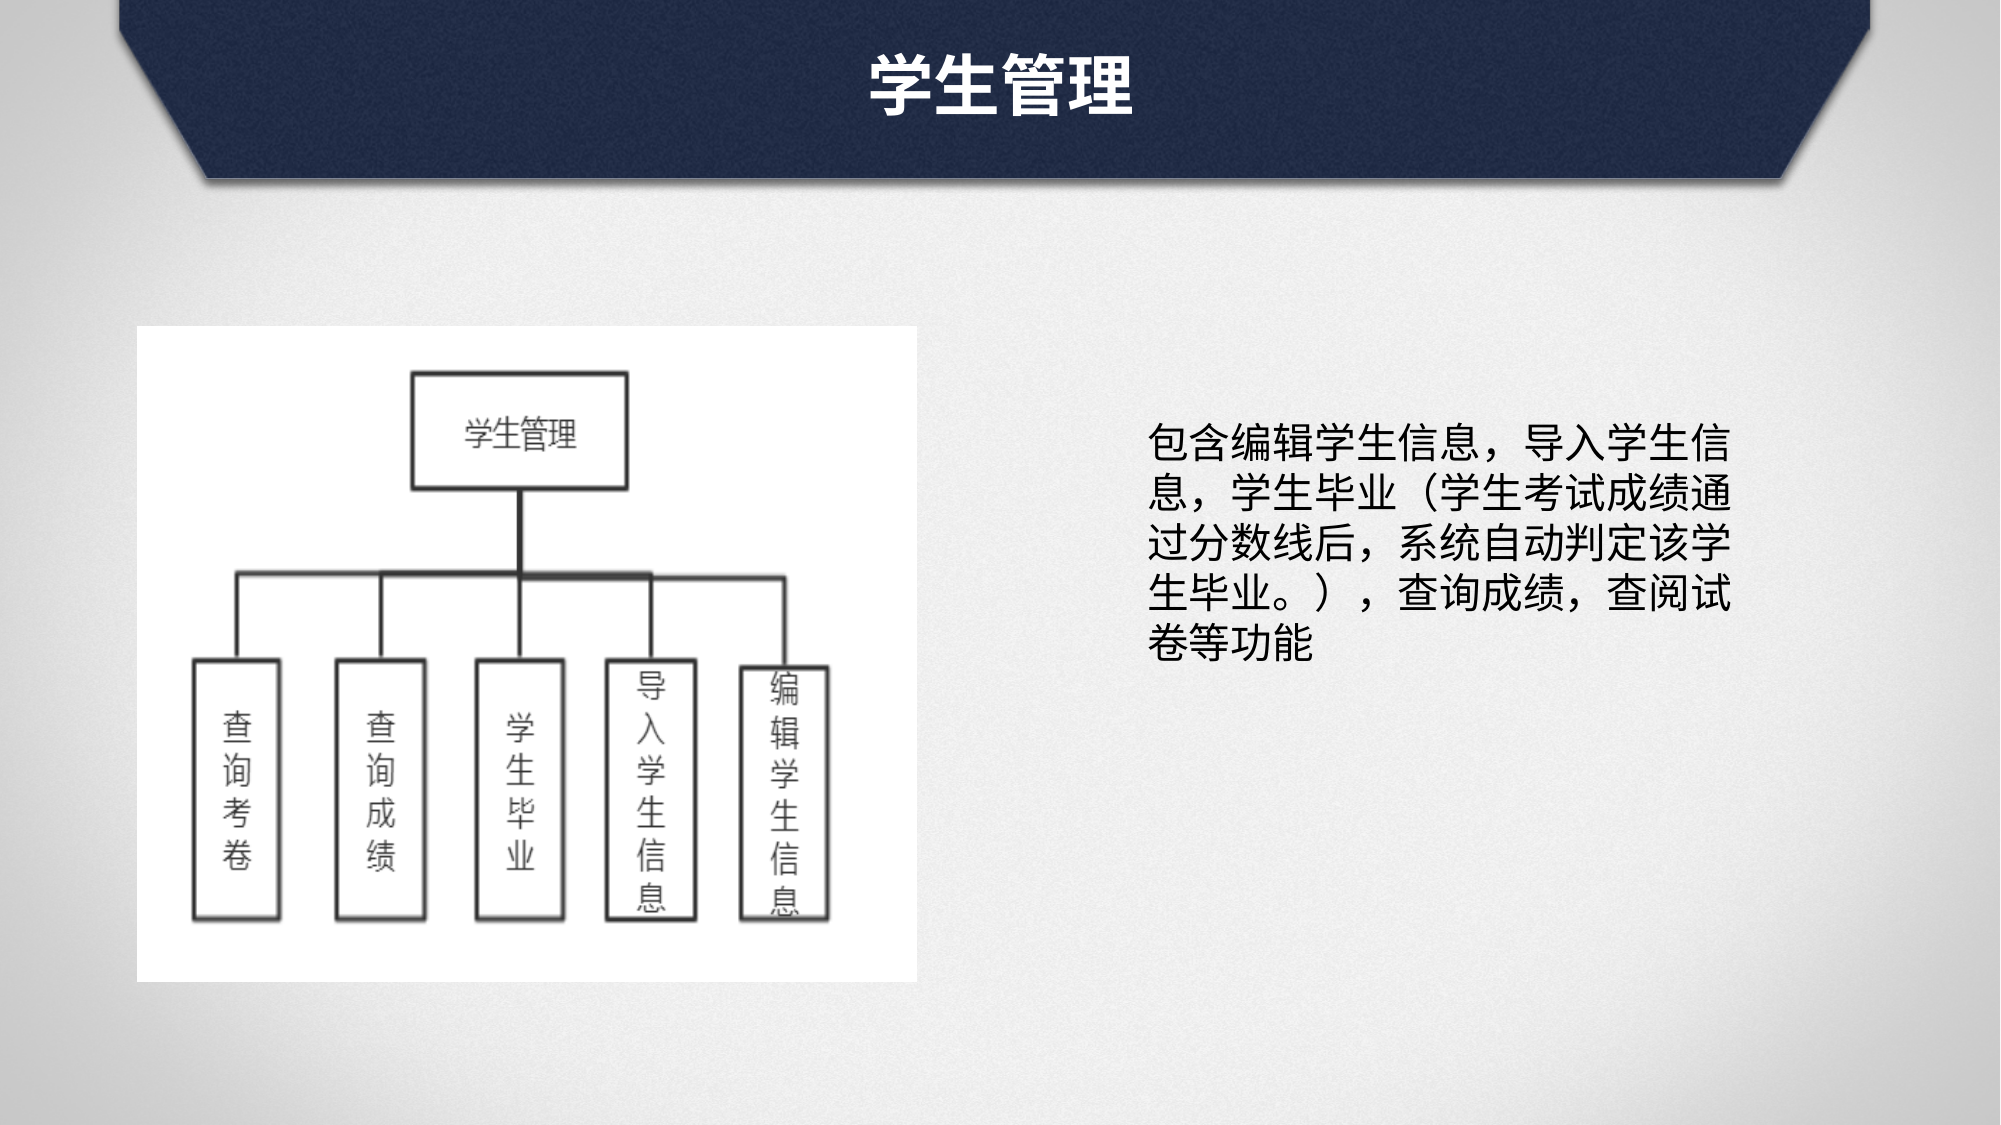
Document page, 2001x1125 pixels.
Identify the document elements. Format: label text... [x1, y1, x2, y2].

text_box 包含编辑学生信息，导入学生信息，学生毕业（学生考试成绩通过分数线后，系统自动判定该学生毕业。），查询成绩，查阅试卷等功能 [1118, 408, 1774, 965]
picture [0, 0, 2001, 1125]
